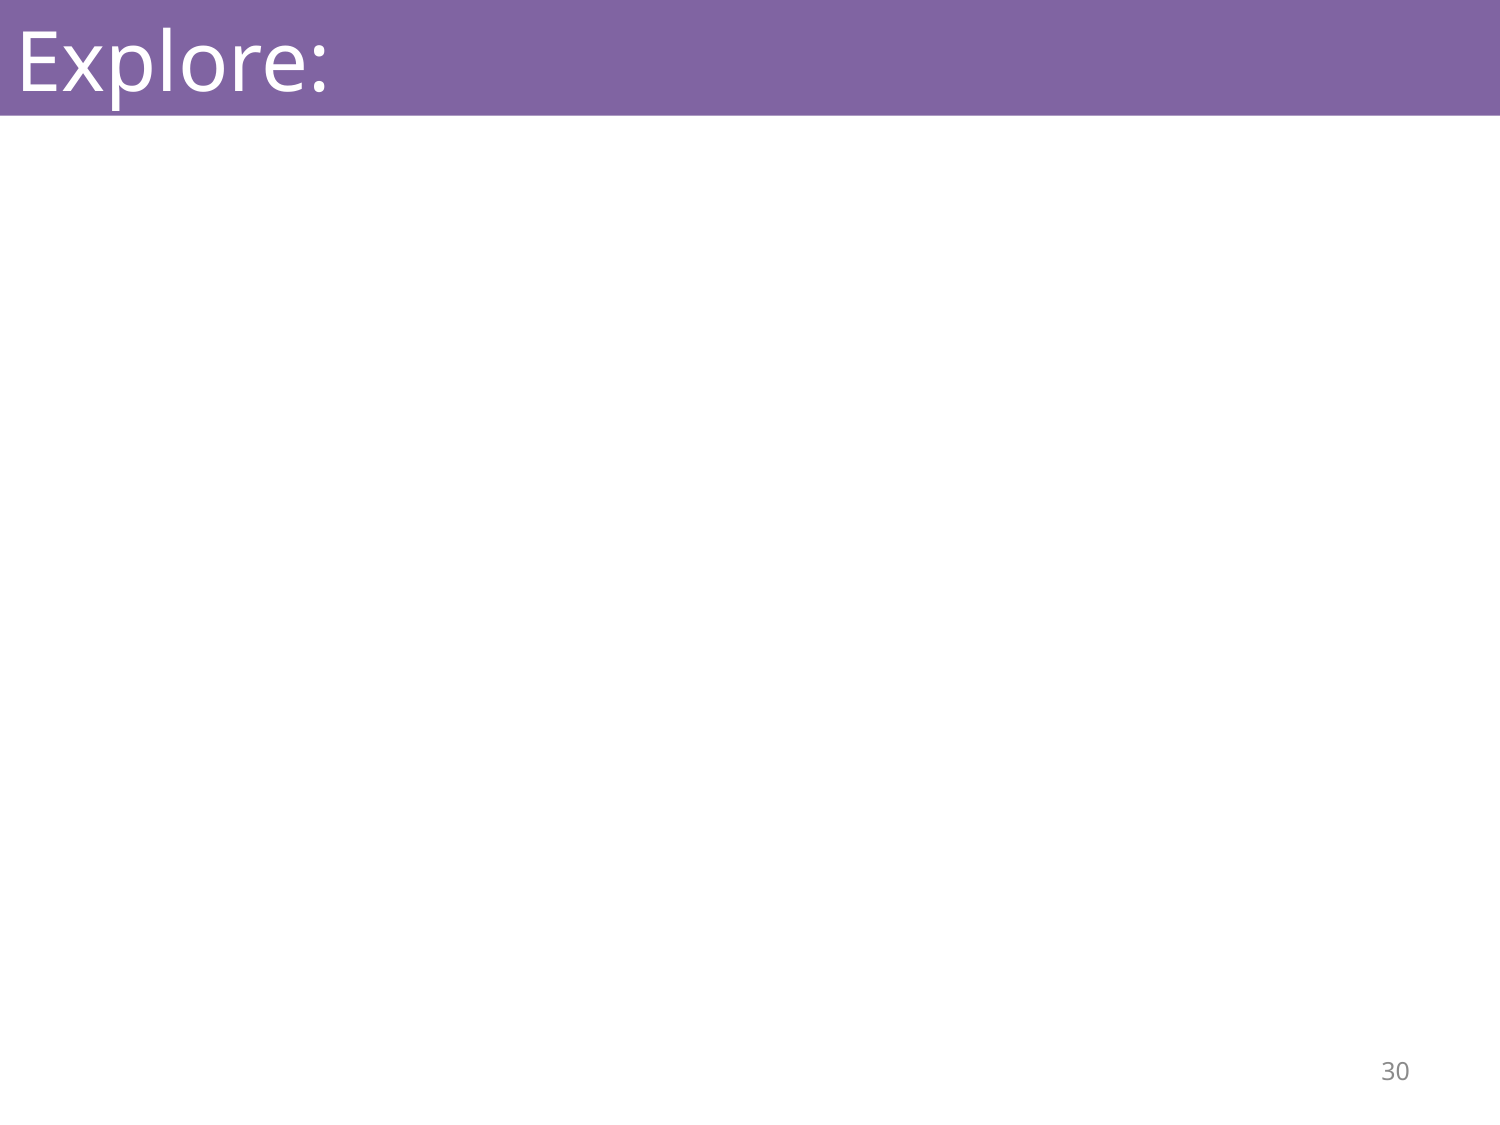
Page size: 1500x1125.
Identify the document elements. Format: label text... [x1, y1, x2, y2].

title Explore: [0, 0, 1500, 116]
slide_number 30 [1074, 1042, 1425, 1103]
